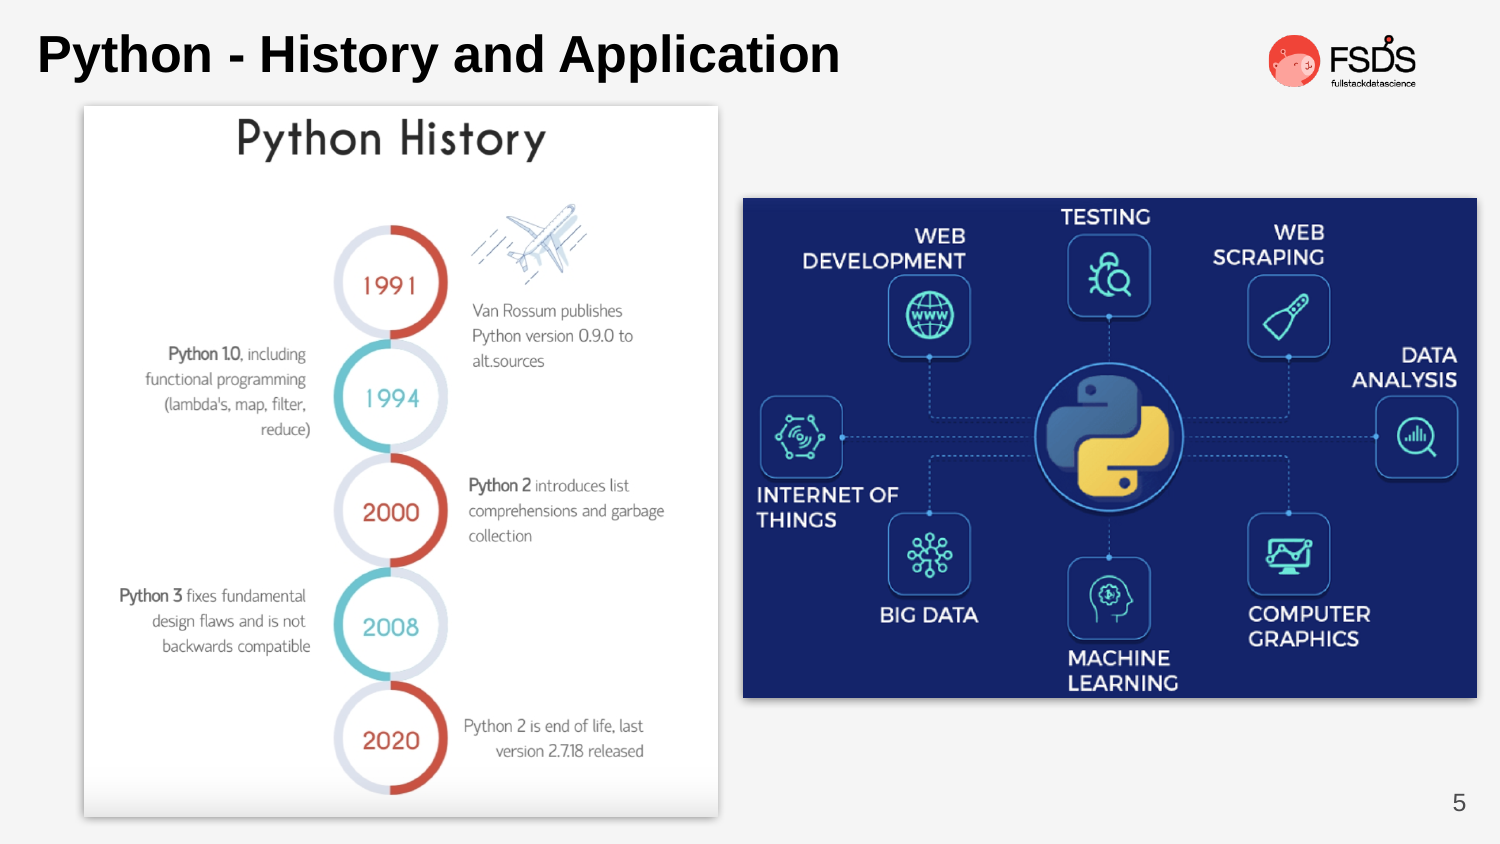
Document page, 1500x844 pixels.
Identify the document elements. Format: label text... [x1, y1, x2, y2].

text_box Python - History and Application [37, 33, 1213, 83]
text_box [1268, 34, 1416, 87]
picture [743, 198, 1477, 699]
picture [84, 106, 718, 818]
text_box 5 [1414, 786, 1467, 817]
